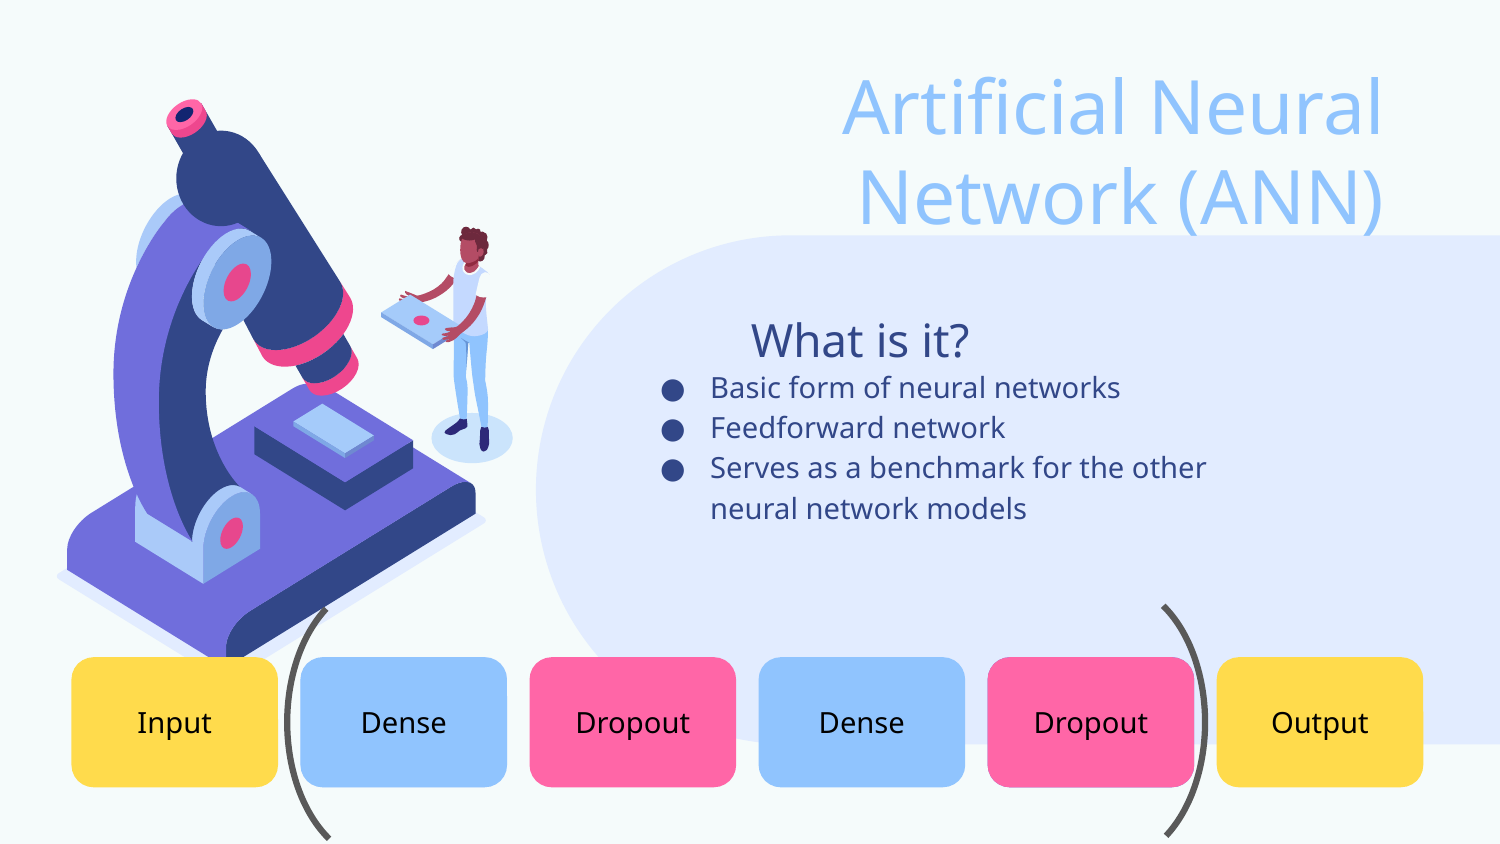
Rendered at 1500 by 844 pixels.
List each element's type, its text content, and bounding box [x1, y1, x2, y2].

text_box [1141, 605, 1206, 836]
subtitle Basic form of neural networks Feedforward network Serves as a benchmark for the other neural network models [620, 349, 1223, 542]
title What is it? [728, 287, 985, 349]
text_box Output [1217, 657, 1423, 787]
text_box Dense [301, 688, 507, 787]
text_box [55, 99, 513, 682]
title Artificial Neural Network (ANN) [632, 44, 1400, 139]
text_box [287, 689, 352, 839]
text_box Input [72, 689, 278, 787]
text_box Dropout [988, 657, 1194, 787]
text_box Dense [759, 657, 965, 787]
text_box Dropout [530, 657, 736, 787]
text_box [535, 235, 1500, 745]
